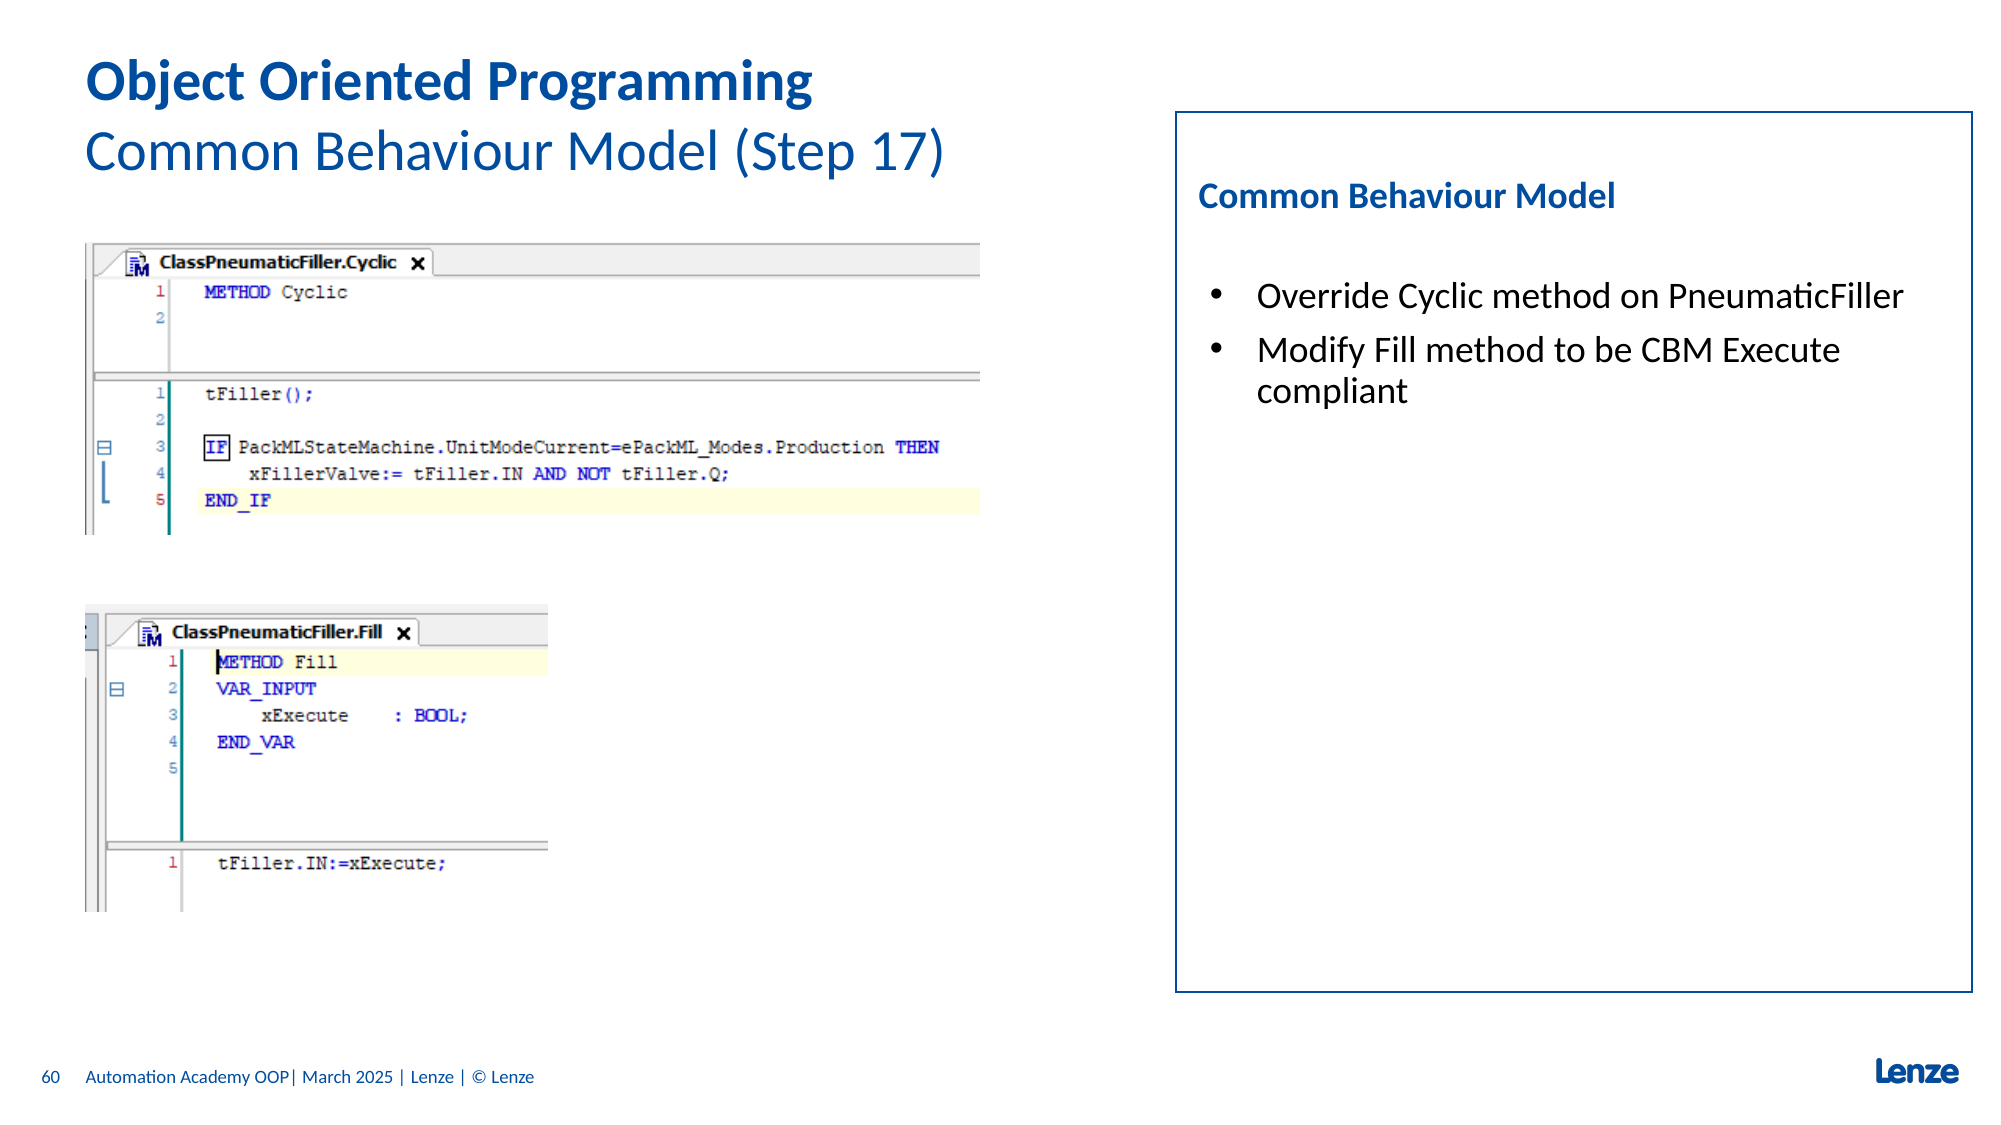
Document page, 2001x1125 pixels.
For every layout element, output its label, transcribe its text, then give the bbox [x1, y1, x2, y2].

slide_number 60 [0, 1027, 61, 1088]
picture [85, 604, 549, 912]
footer Automation Academy OOP| March 2025 | Lenze | © Lenze [85, 1027, 834, 1088]
title Common Behaviour Model (Step 17) [85, 113, 1140, 183]
picture [1851, 1033, 1984, 1108]
picture [85, 242, 980, 535]
list Object Oriented Programming [84, 34, 1249, 113]
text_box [1175, 112, 1973, 992]
